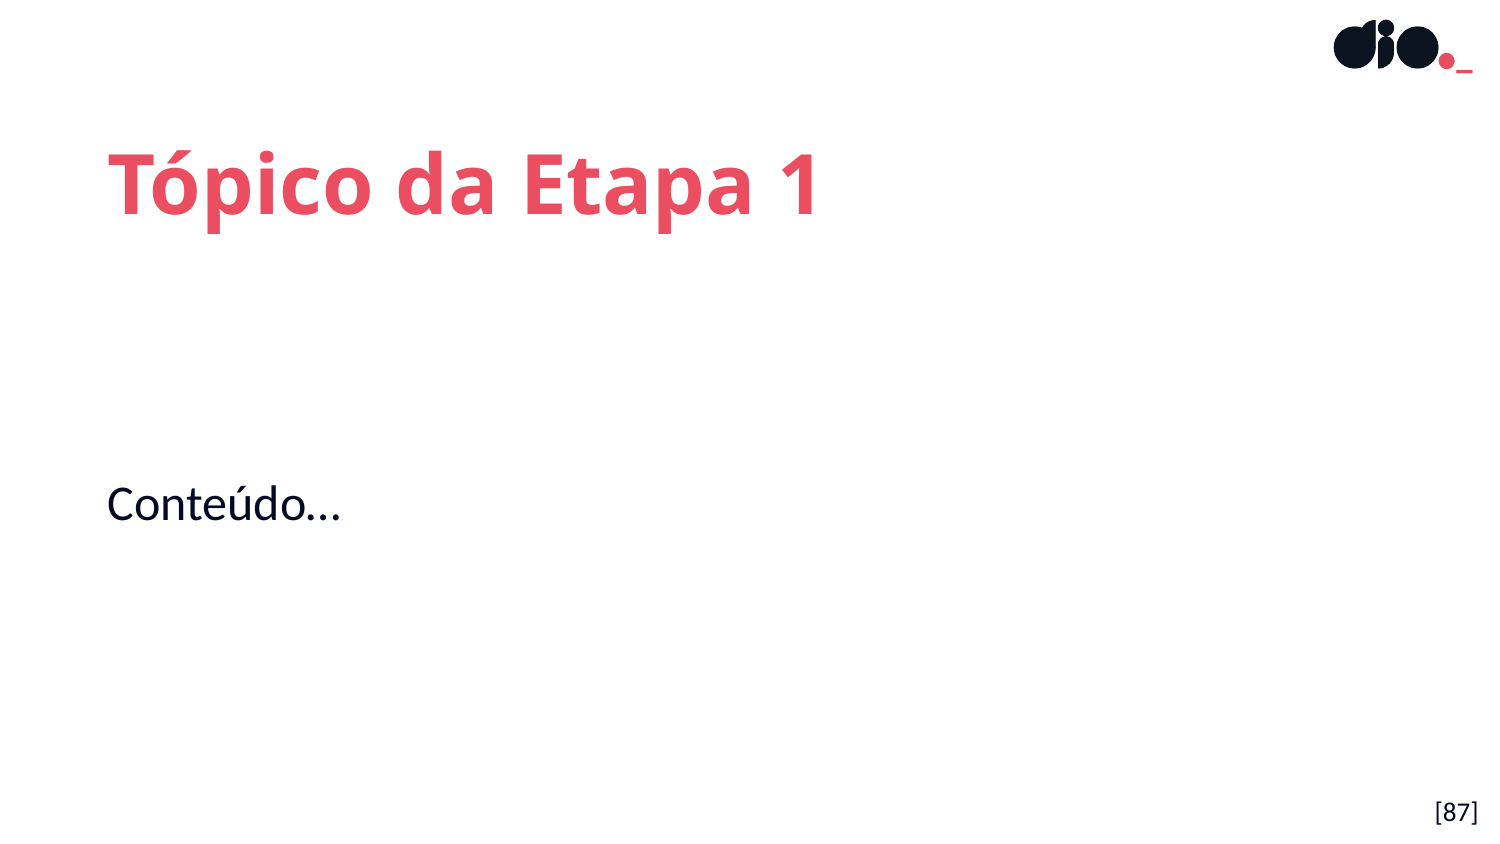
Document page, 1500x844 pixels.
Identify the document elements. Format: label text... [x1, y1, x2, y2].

text_box Conteúdo… [92, 243, 1408, 749]
text_box Tópico da Etapa 1 [92, 104, 1408, 243]
slide_number [87] [1403, 779, 1494, 844]
picture [1333, 19, 1473, 74]
